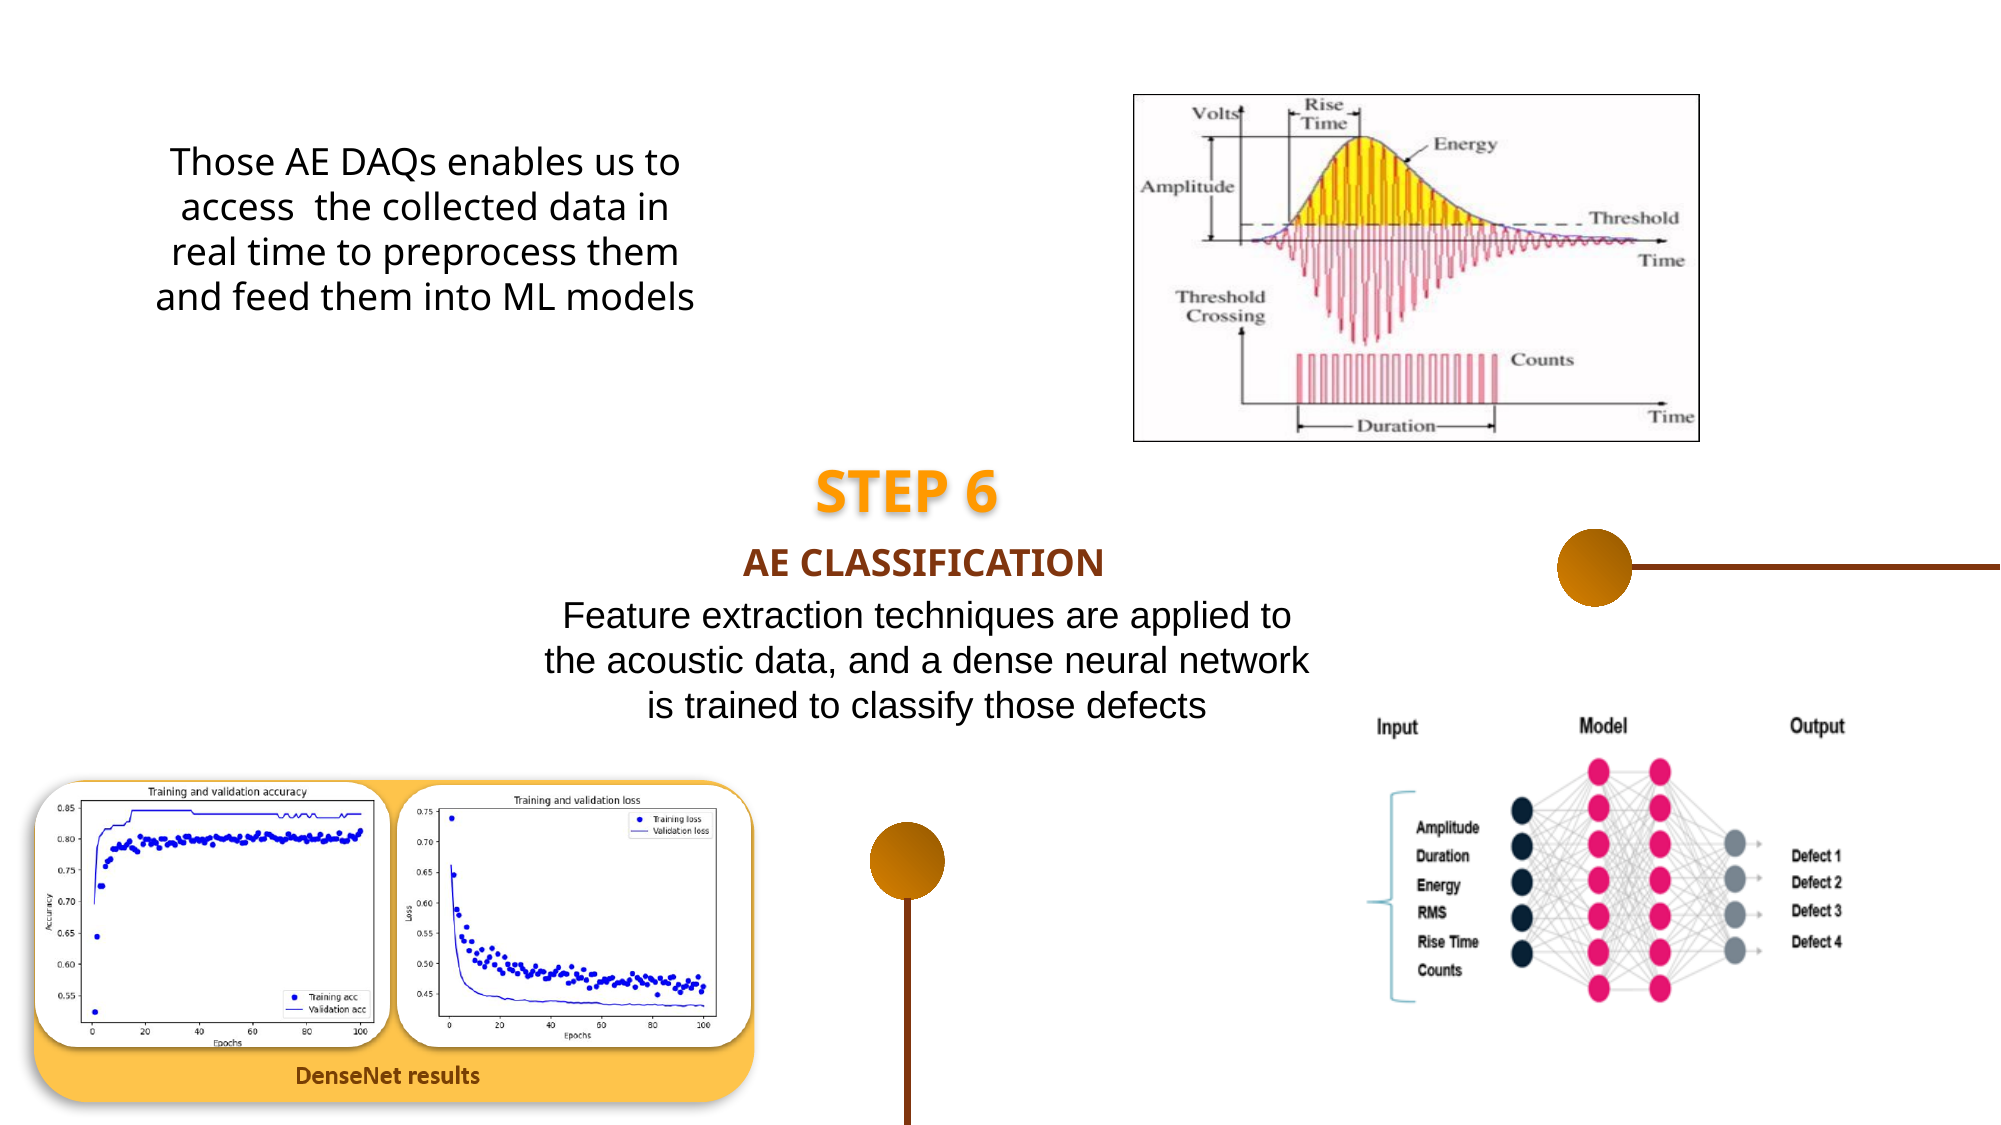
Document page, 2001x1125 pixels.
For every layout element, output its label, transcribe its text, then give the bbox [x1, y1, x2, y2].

text_box [1556, 527, 1634, 608]
text_box Those AE DAQs enables us to access the collected data in real time to preprocess them and feed them into ML models [133, 130, 718, 326]
picture [1358, 696, 1943, 1103]
text_box [868, 820, 946, 901]
picture [33, 779, 755, 1103]
text_box AE CLASSIFICATION [715, 532, 1134, 583]
text_box STEP 6 [772, 446, 1042, 532]
text_box Feature extraction techniques are applied to the acoustic data, and a dense neural network is trained to classify those defects [517, 583, 1338, 734]
picture [1133, 94, 1701, 442]
